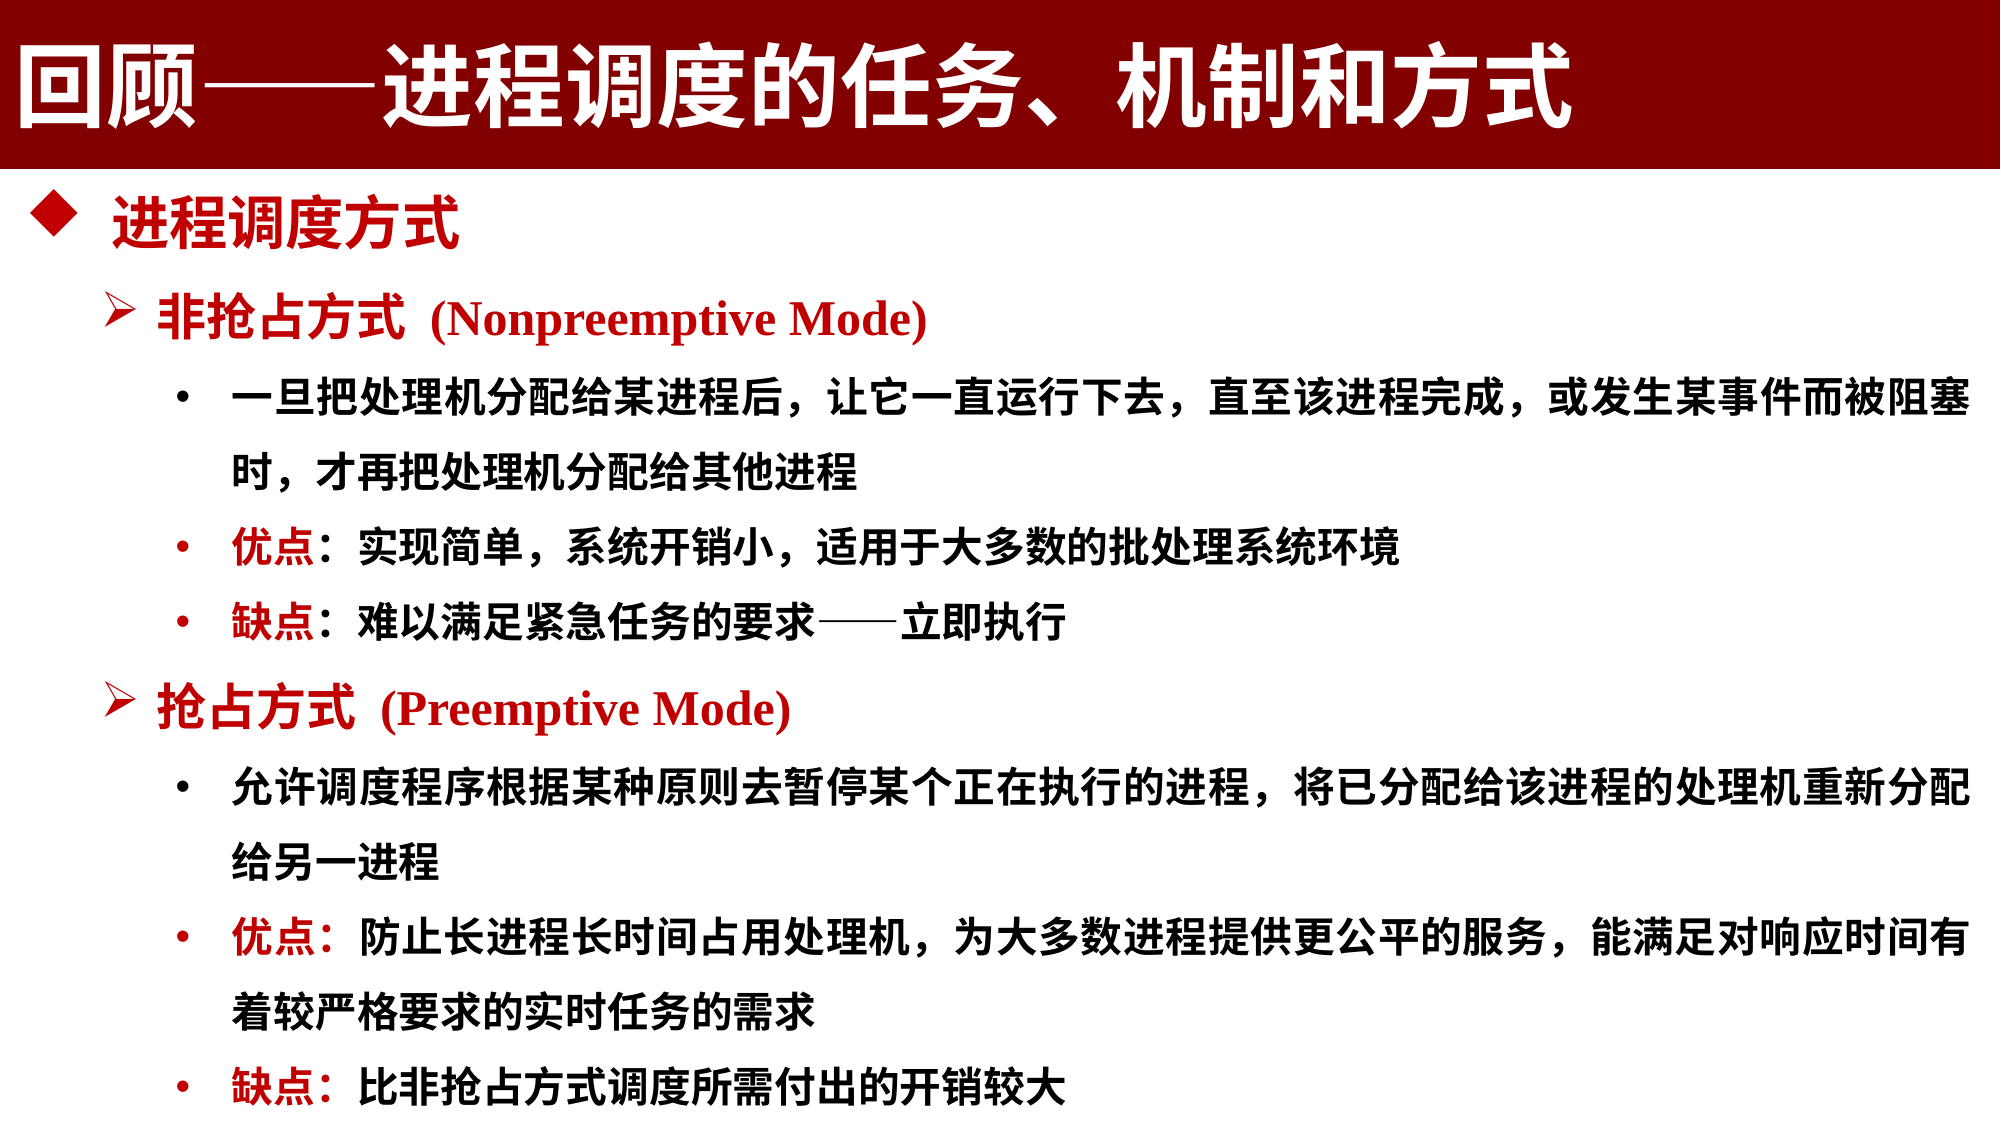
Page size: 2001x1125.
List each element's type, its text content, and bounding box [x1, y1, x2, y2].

text_box 回顾——进程调度的任务、机制和方式 [0, 0, 2000, 169]
text_box 进程调度方式 非抢占方式 (Nonpreemptive Mode) 一旦把处理机分配给某进程后，让它一直运行下去，直至该进程完成，或发生某事件而被阻塞时，才再把处理机分配给其他进程 优点：实现简单，系统开销小，适用于大多数的批处理系统环境 缺点：难以满足紧急任务的要求——立即执行 抢占方式 (Preemptive Mode) 允许调度程序根据某种原则去暂停某个正在执行的进程，将已分配给该进程的处理机重新分配给另一进程 优点：防止长进程长时间占用处理机，为大多数进程提供更公平的服务，能满足对响应时间有着较严格要求的实时任务的需求 缺点：比非抢占方式调度所需付出的开销较大 [10, 143, 1987, 1125]
